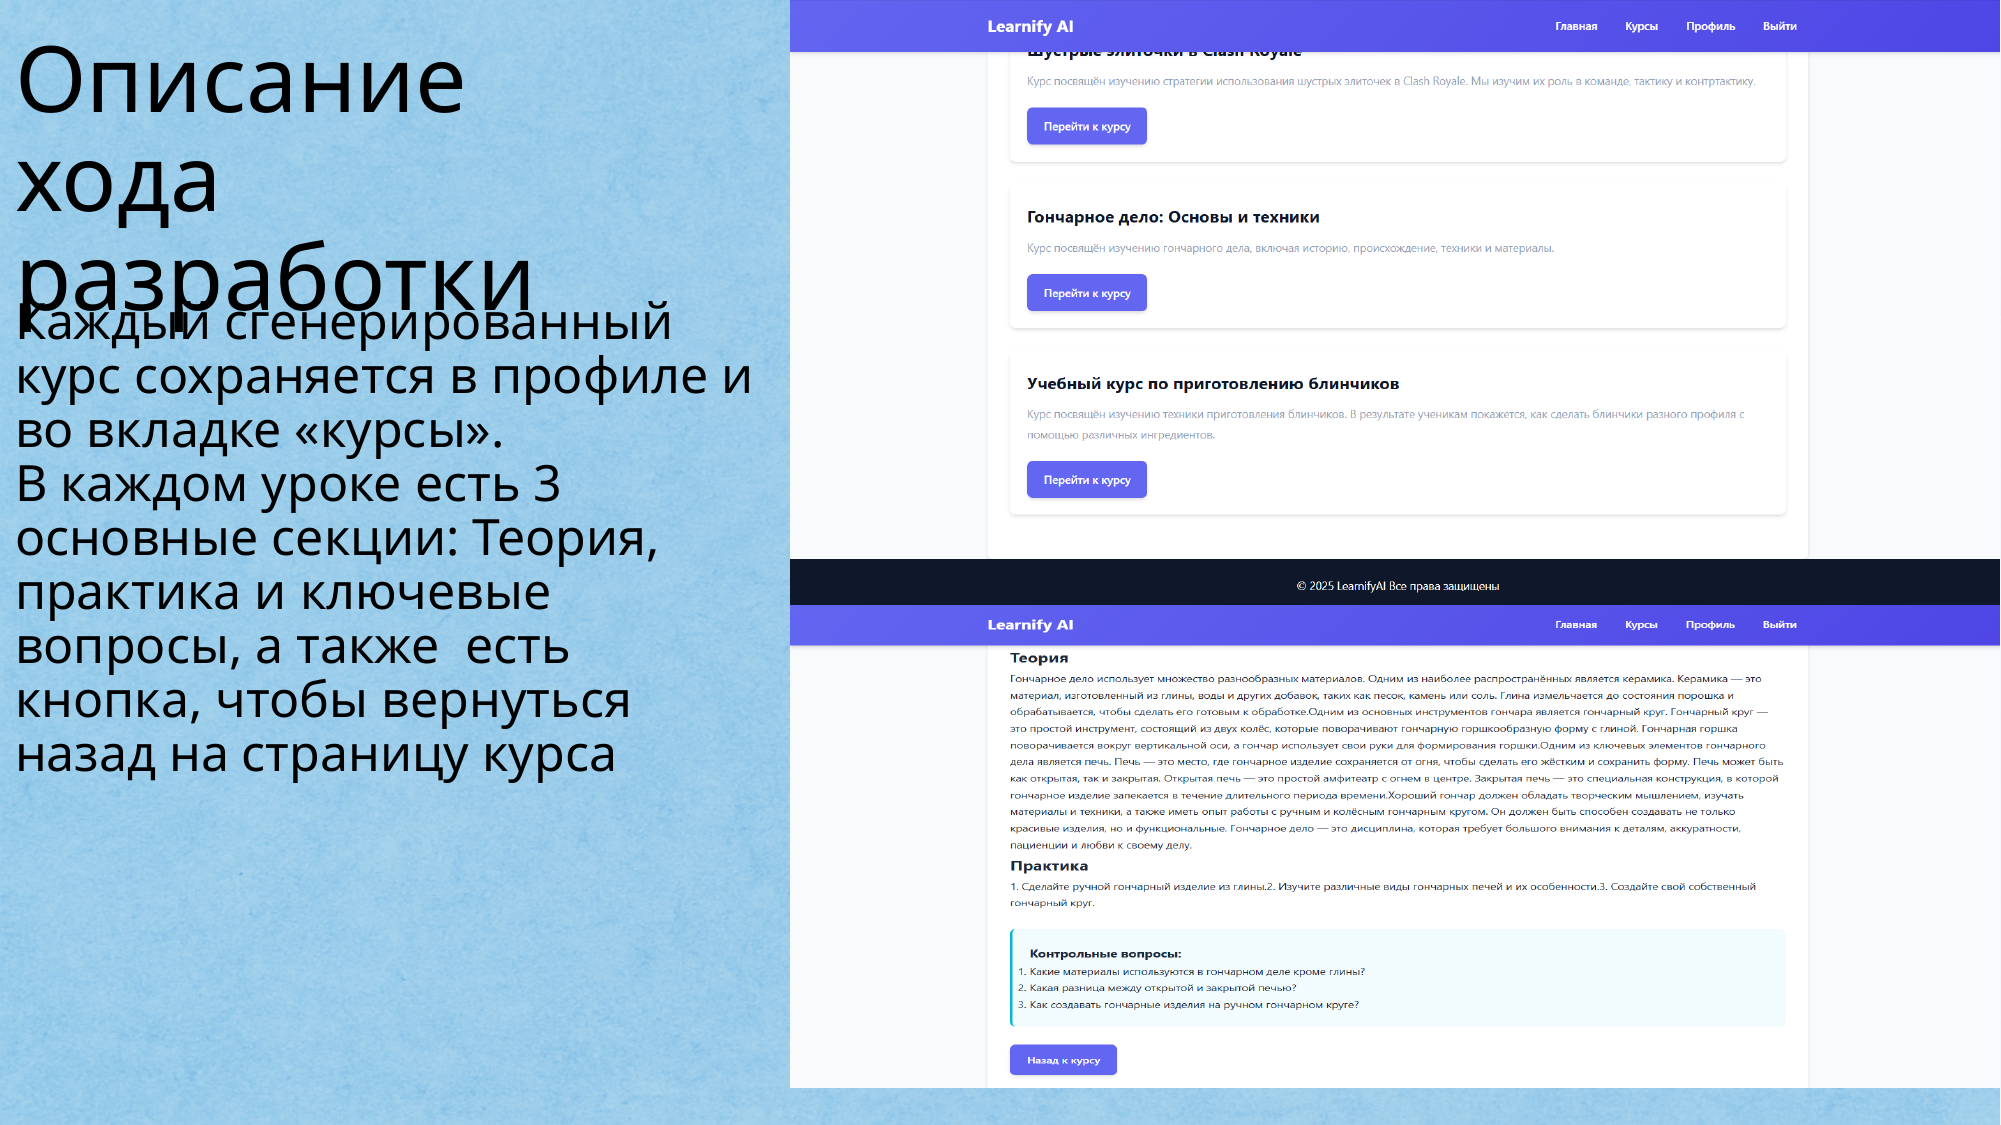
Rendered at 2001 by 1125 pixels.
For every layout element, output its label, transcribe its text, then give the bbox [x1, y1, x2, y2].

list Каждый сгенерированный курс сохраняется в профиле и во вкладке «курсы». В каждом уроке есть 3 основные секции: Теория, практика и ключевые вопросы, а также есть кнопка, чтобы вернуться назад на страницу курса [0, 288, 777, 847]
title Описание хода разработки [0, 73, 711, 288]
picture [0, 0, 2001, 1125]
